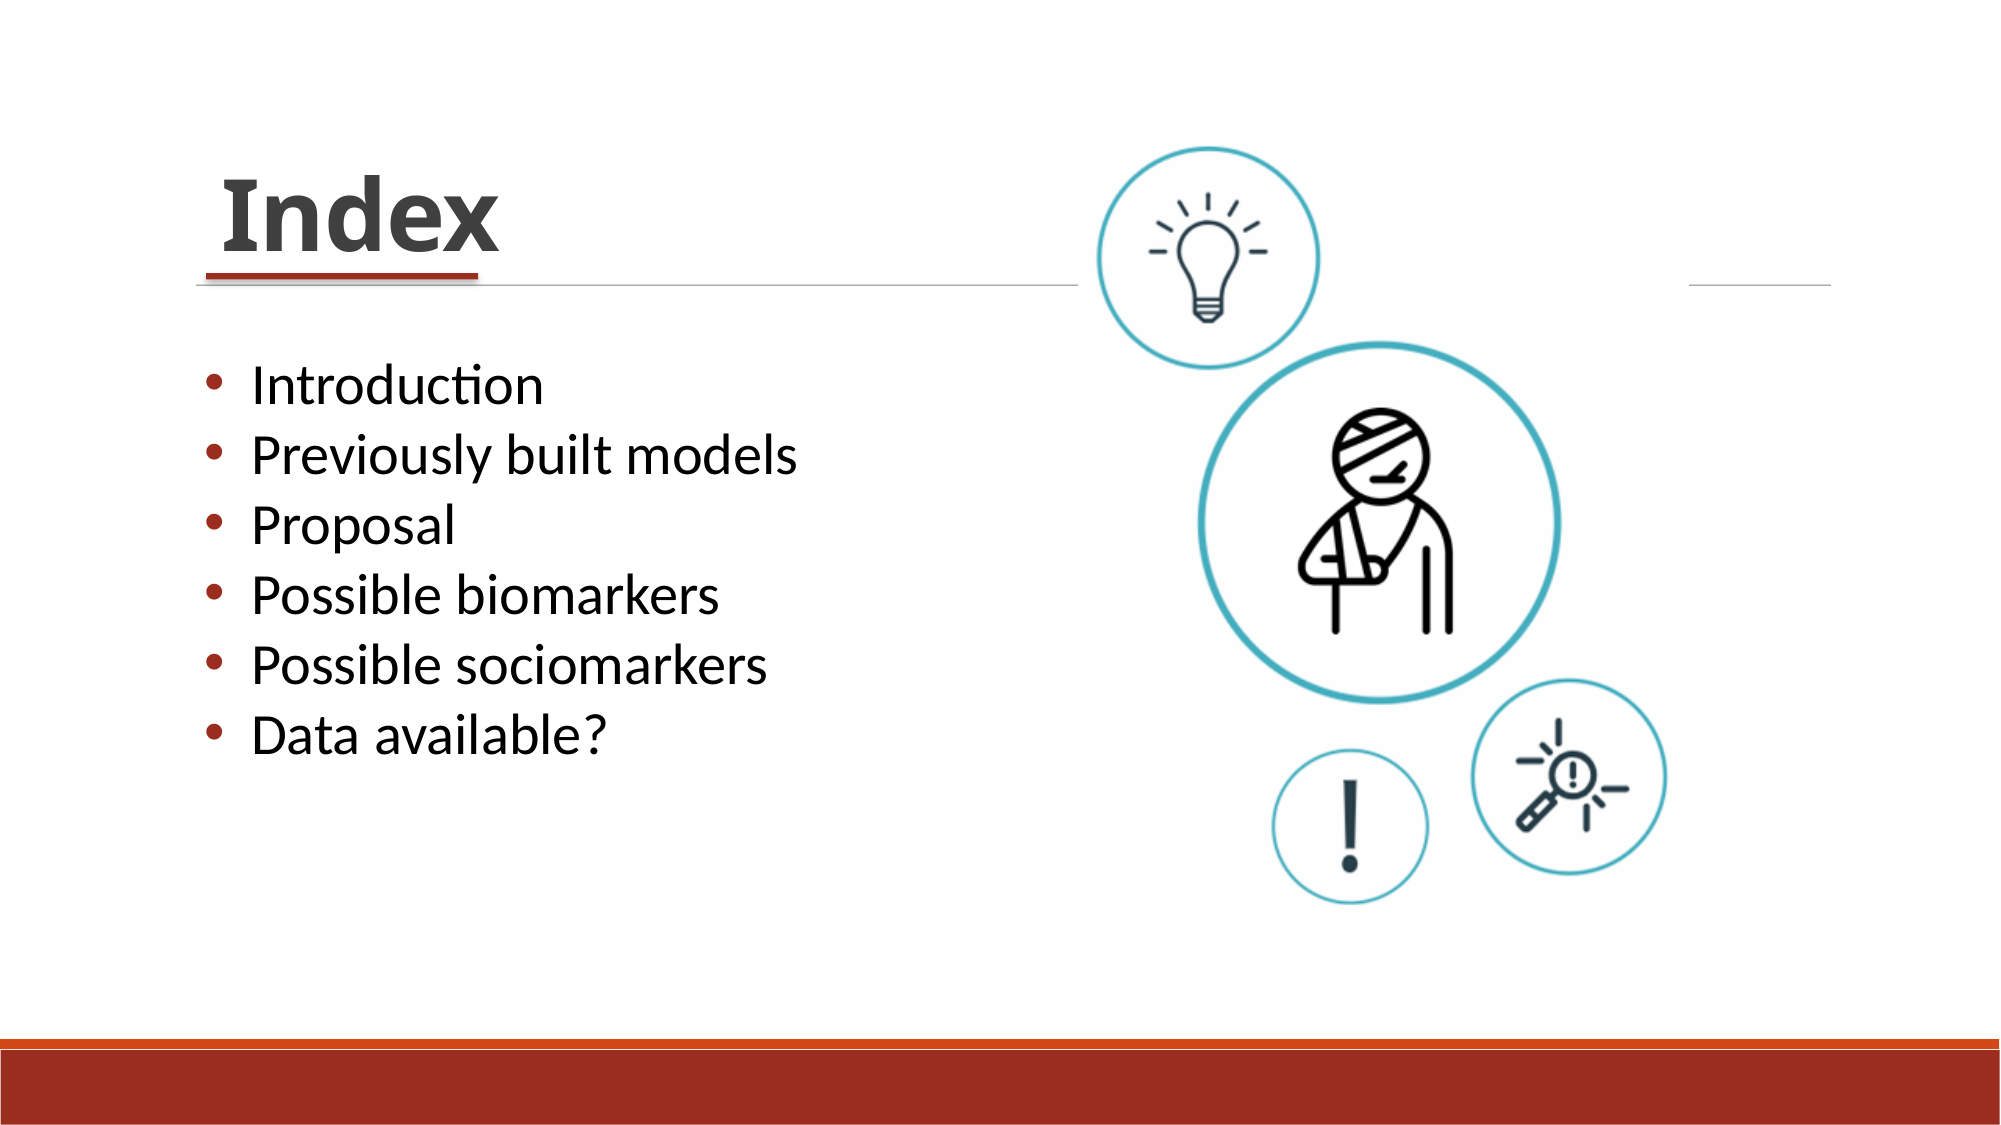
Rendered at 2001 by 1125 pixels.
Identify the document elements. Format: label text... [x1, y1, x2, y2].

text_box Index [206, 42, 1856, 280]
text_box Introduction Previously built models Proposal Possible biomarkers Possible sociomarkers Data available? [189, 338, 1000, 819]
text_box [206, 273, 479, 280]
picture [1077, 125, 1690, 927]
